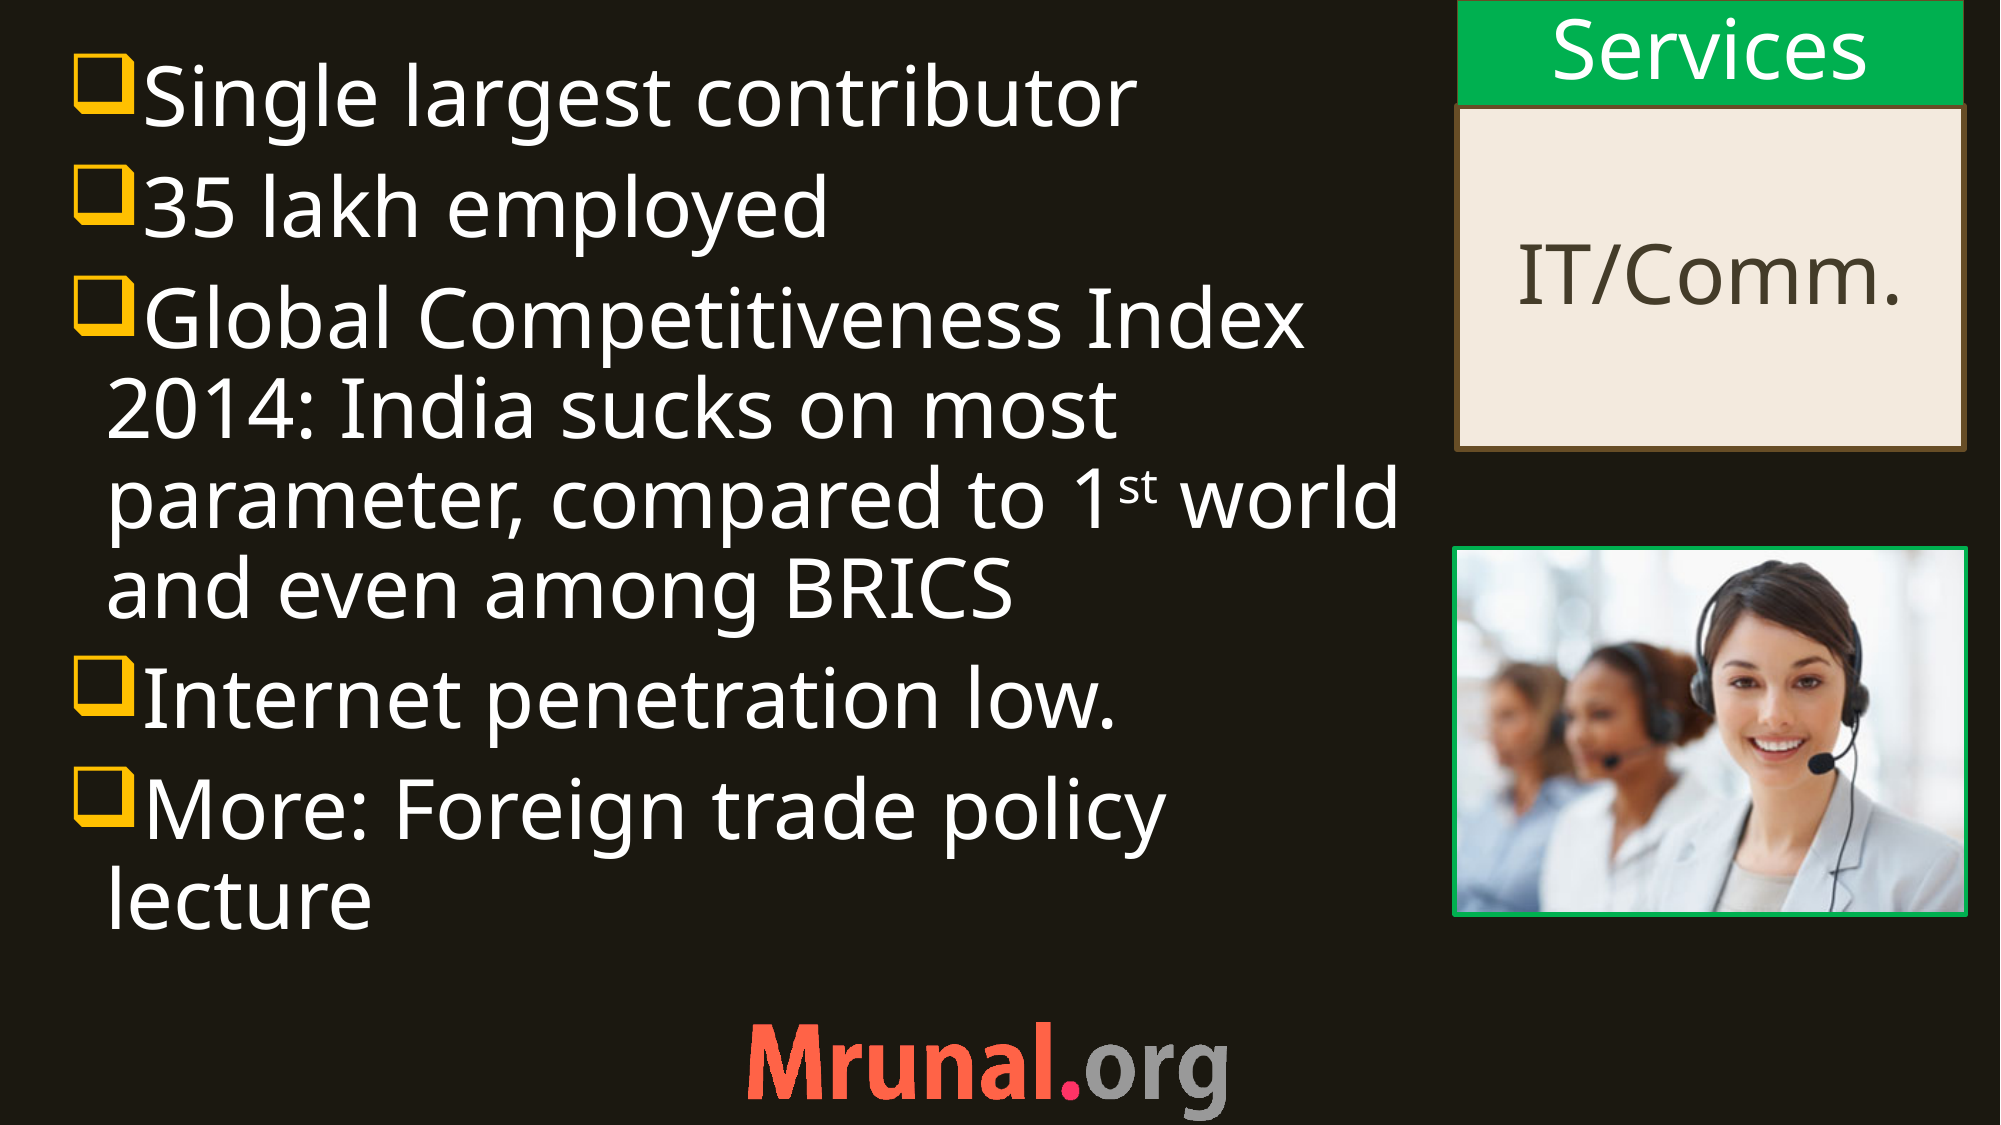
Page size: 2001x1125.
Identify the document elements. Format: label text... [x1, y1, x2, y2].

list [1456, 550, 1964, 913]
title IT/Comm. [1454, 103, 1967, 452]
picture [741, 1014, 1230, 1125]
list Single largest contributor 35 lakh employed Global Competitiveness Index 2014: India sucks on most parameter, compared to 1st world and even among BRICS Internet penetration low. More: Foreign trade policy lecture [52, 47, 1447, 1014]
list Services [1457, 0, 1964, 106]
